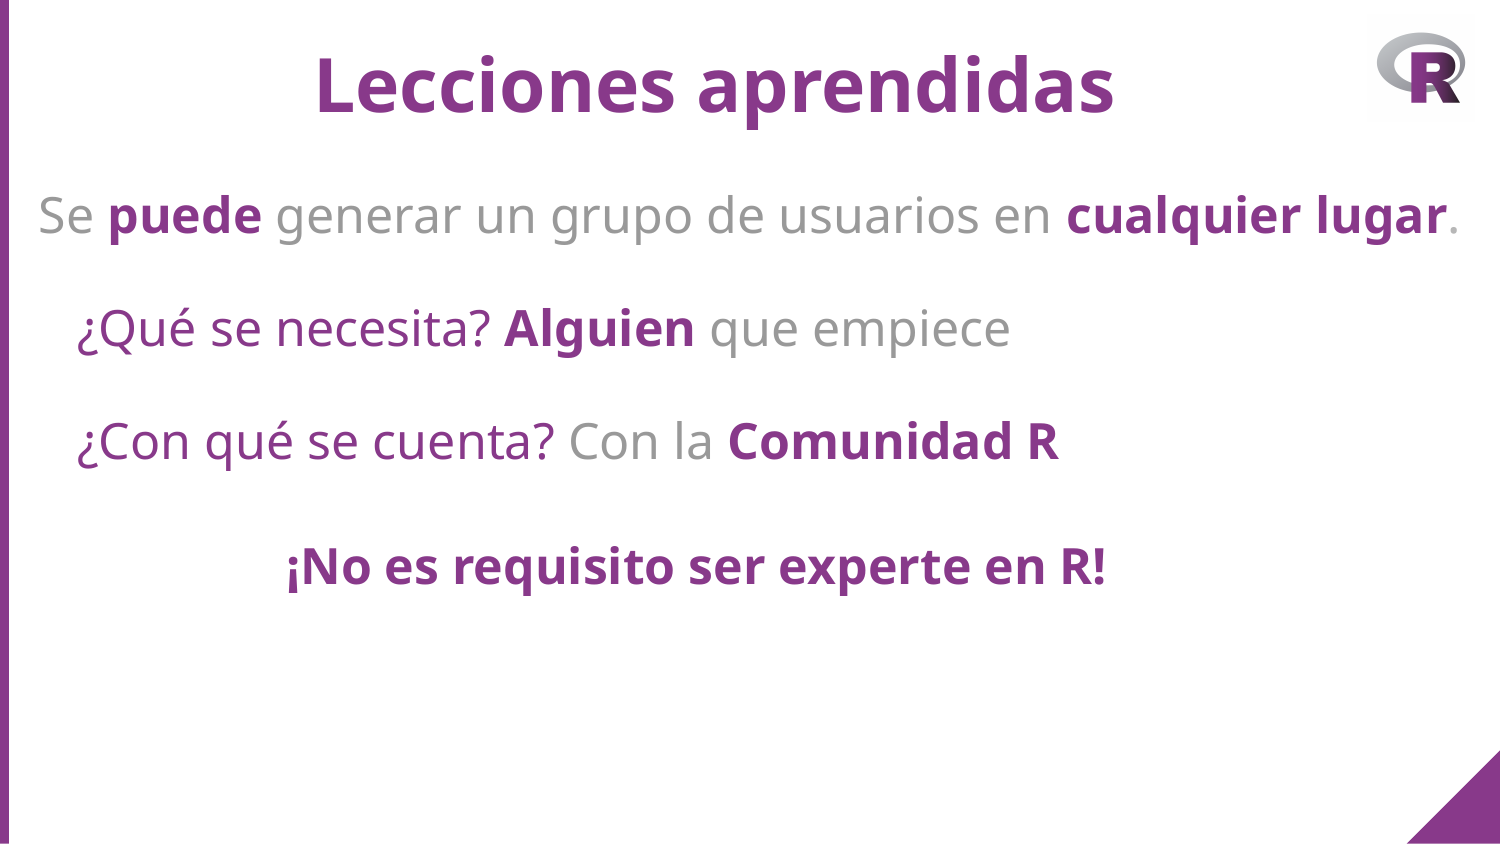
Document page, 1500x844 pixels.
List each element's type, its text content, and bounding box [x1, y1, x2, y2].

text_box ¿Qué se necesita? Alguien que empiece [62, 281, 1331, 372]
text_box ¿Con qué se cuenta? Con la Comunidad R [62, 394, 1331, 484]
title Lecciones aprendidas [161, 22, 1268, 164]
picture [1367, 14, 1475, 122]
text_box Se puede generar un grupo de usuarios en cualquier lugar. [6, 168, 1494, 251]
text_box ¡No es requisito ser experte en R! [62, 519, 1331, 609]
